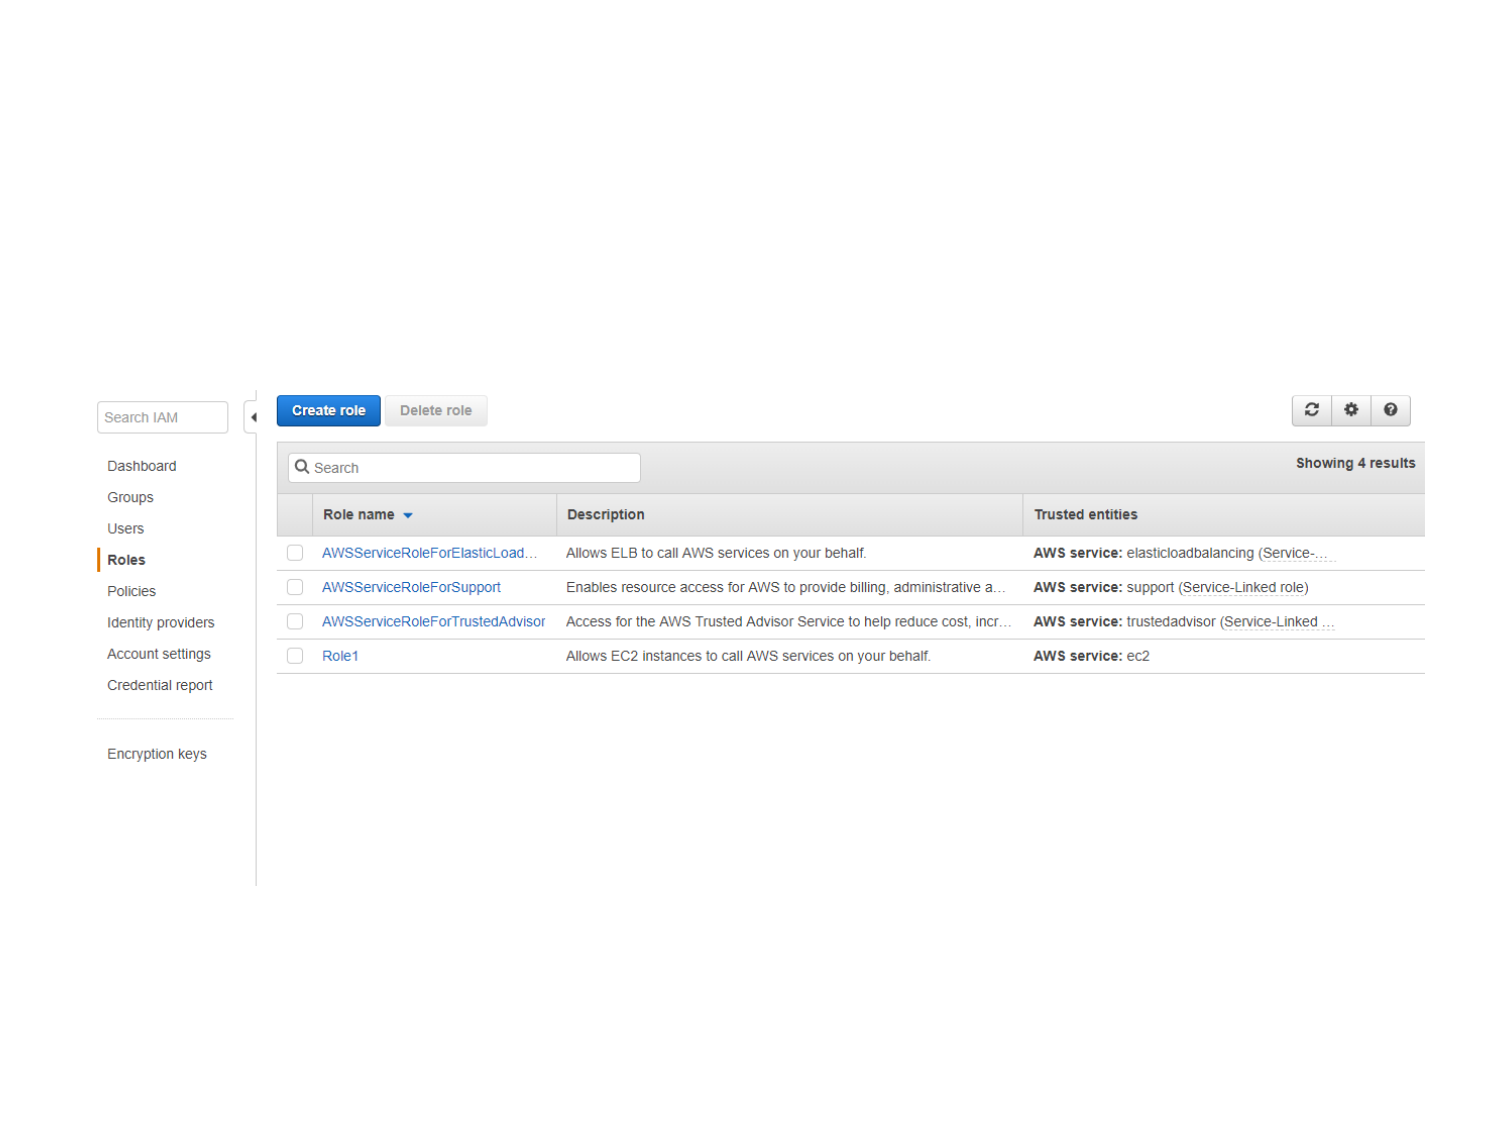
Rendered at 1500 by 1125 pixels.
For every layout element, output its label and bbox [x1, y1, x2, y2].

list [74, 381, 1426, 887]
